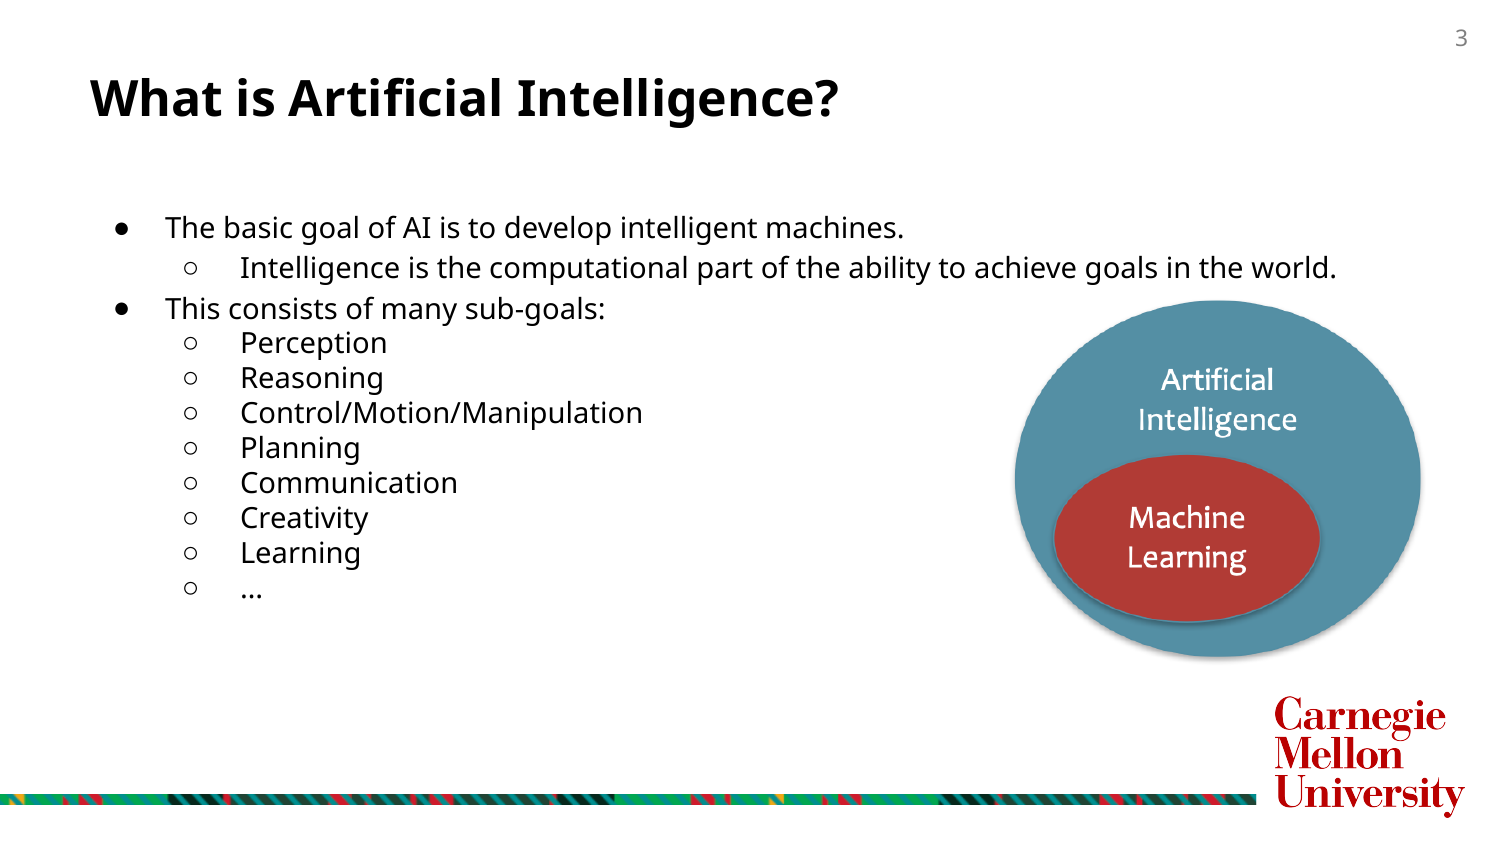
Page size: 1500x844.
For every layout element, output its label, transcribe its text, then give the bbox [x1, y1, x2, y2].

picture [1275, 696, 1465, 818]
picture [0, 794, 1257, 805]
picture [999, 294, 1436, 693]
title What is Artificial Intelligence? [75, 59, 1425, 160]
list The basic goal of AI is to develop intelligent machines. Intelligence is the computational part of the ability to achieve goals in the world. This consists of many sub-goals: Perception Reasoning Control/Motion/Manipulation Planning Communication Creativity Learning … [75, 196, 1425, 760]
